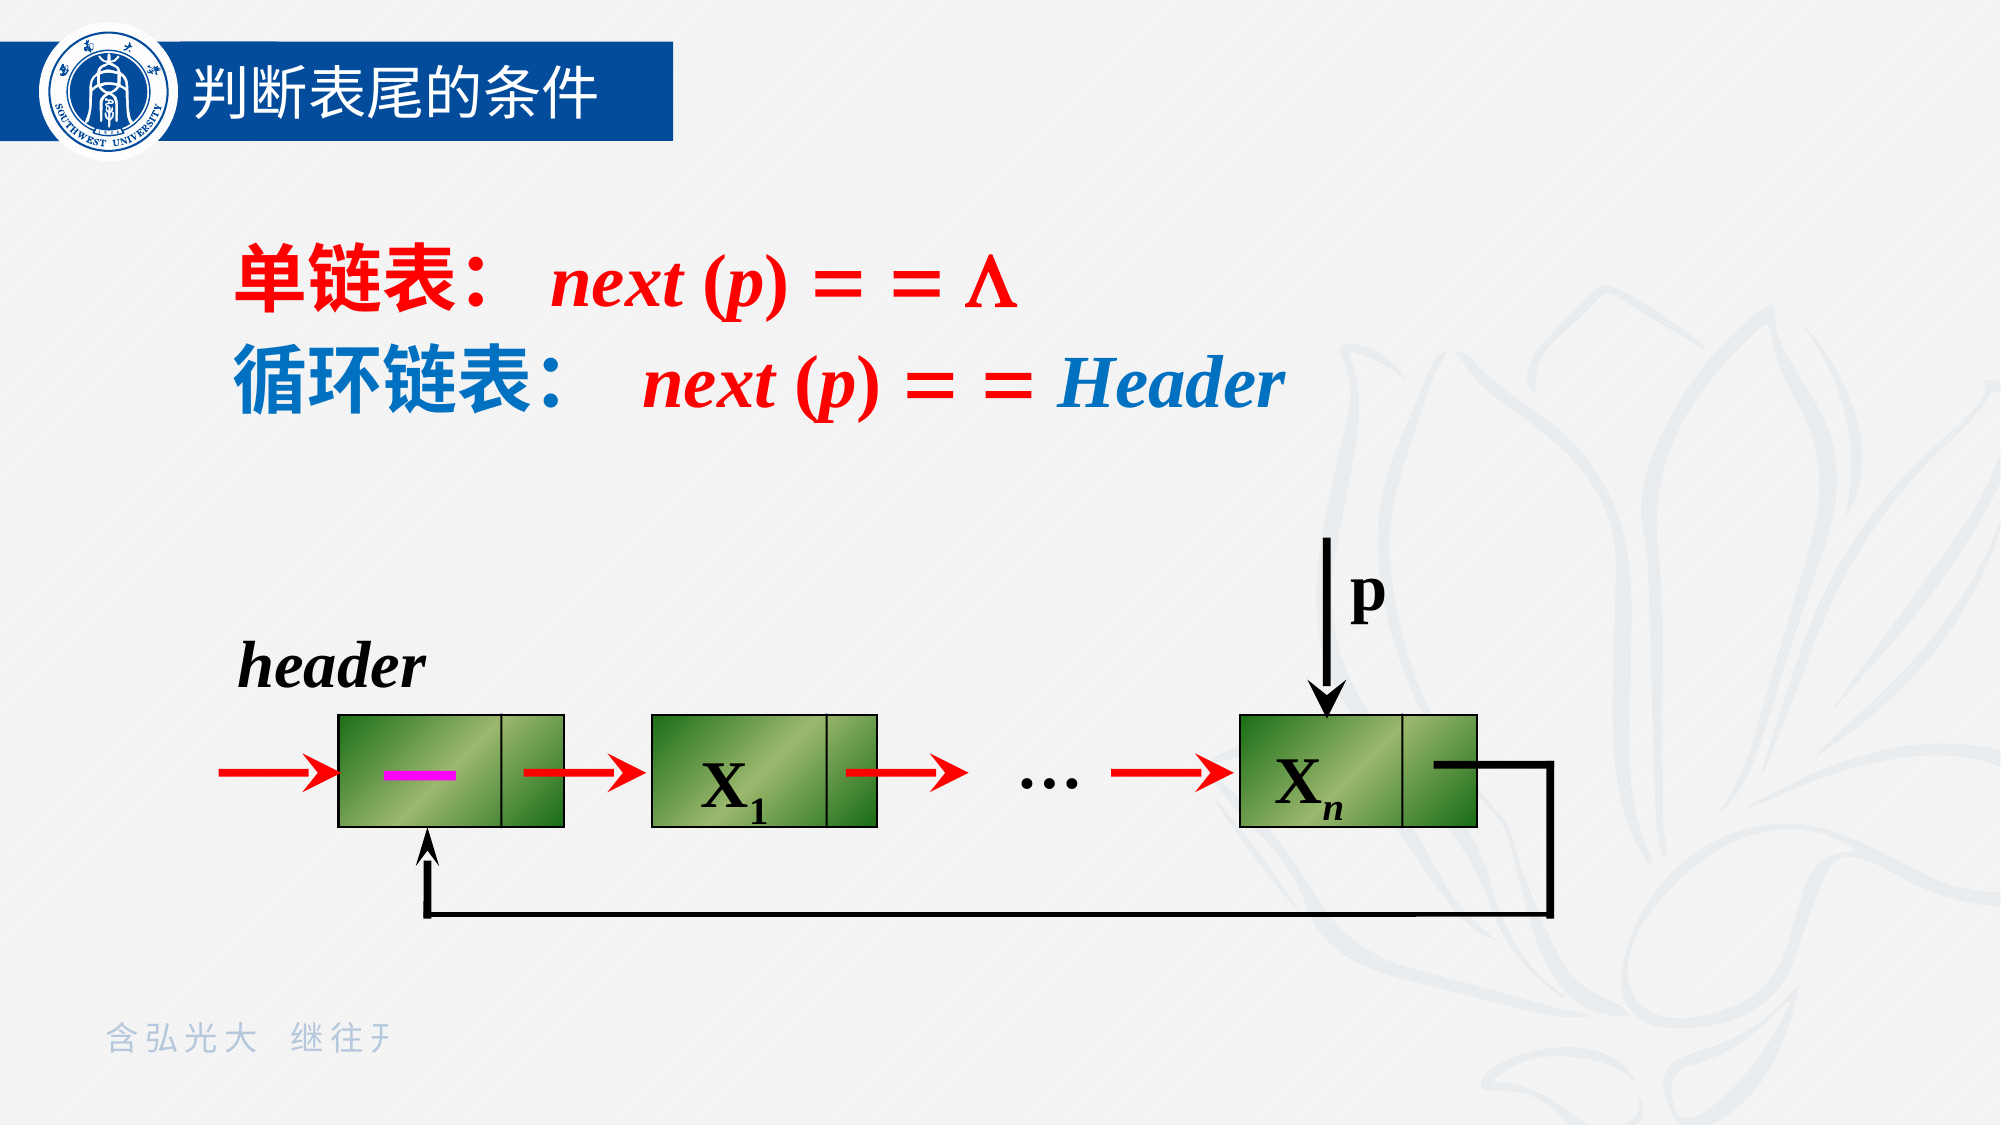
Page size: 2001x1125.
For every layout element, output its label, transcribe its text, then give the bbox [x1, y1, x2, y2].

text_box 单链表：next (p)    循环链表： next (p)   Header [148, 122, 1572, 630]
list 判断表尾的条件 [180, 41, 674, 122]
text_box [222, 541, 1551, 915]
